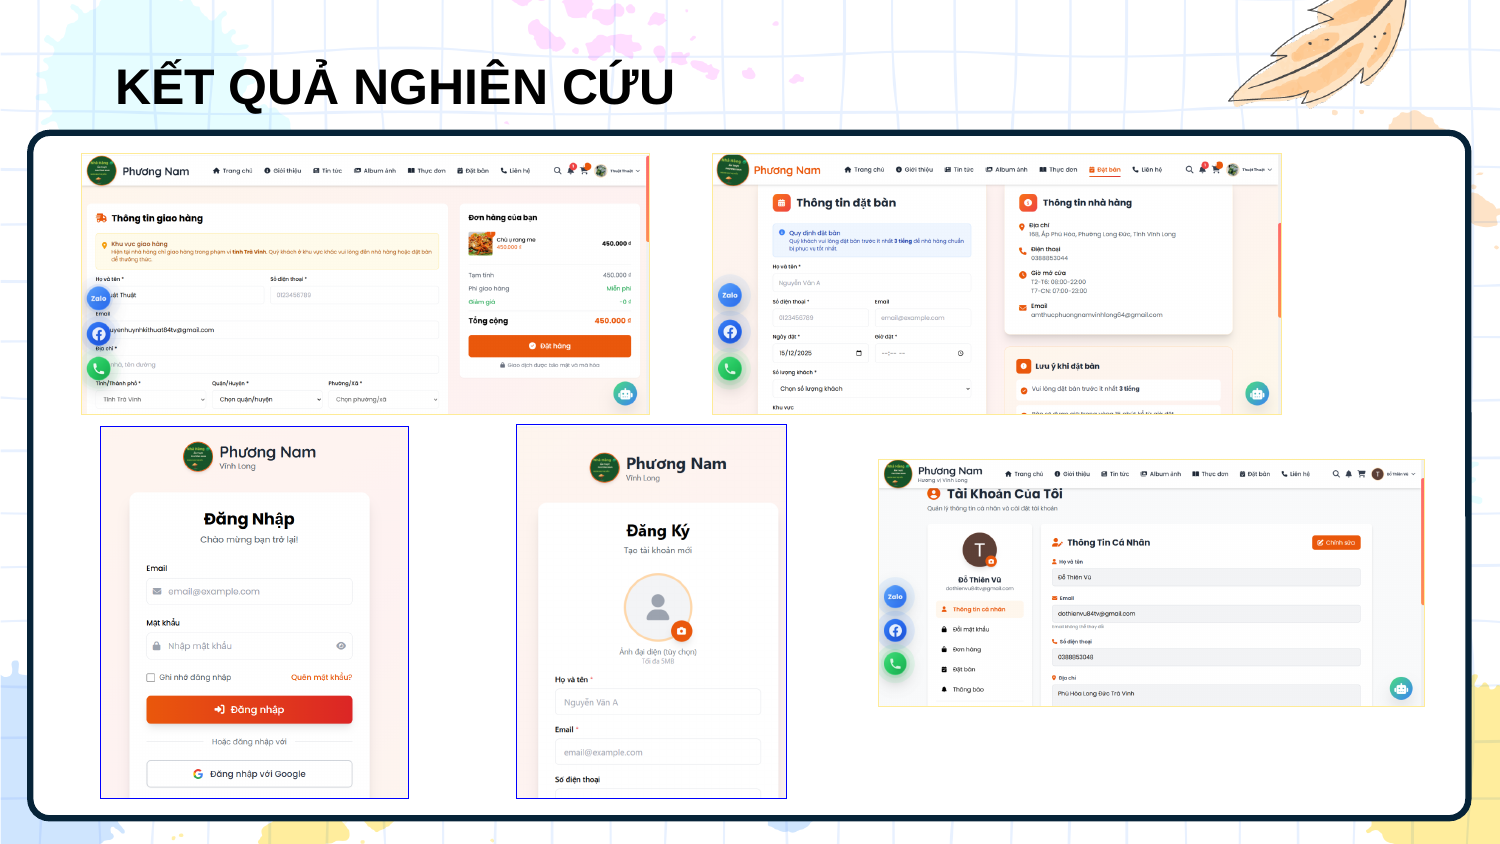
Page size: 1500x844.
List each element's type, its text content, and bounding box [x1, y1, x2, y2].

text_box KẾT QUẢ NGHIÊN CỨU [86, 47, 591, 142]
picture [0, 0, 1500, 844]
